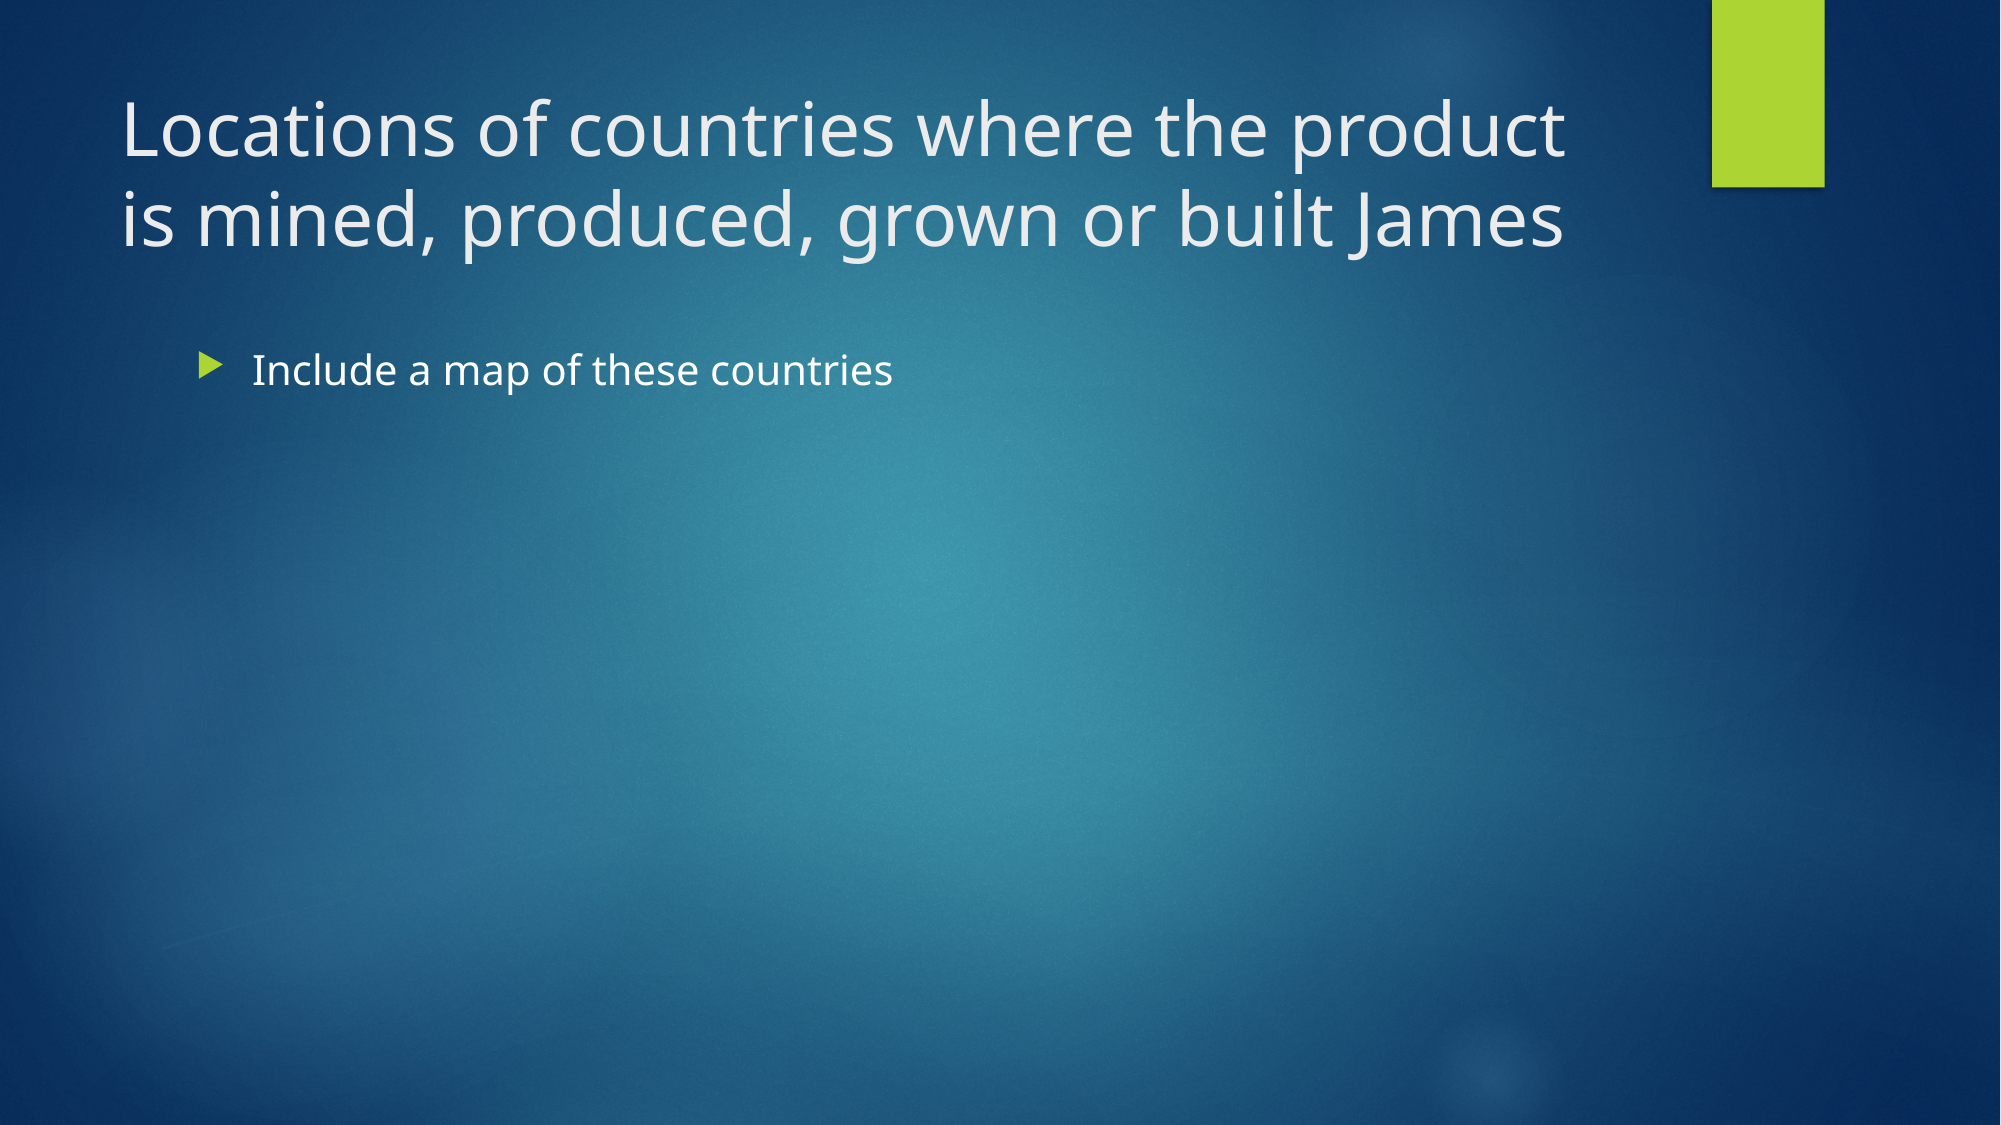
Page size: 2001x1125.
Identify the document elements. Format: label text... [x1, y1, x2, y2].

text_box Locations of countries where the product is mined, produced, grown or built James [106, 74, 1649, 304]
text_box Include a map of these countries [181, 336, 1649, 1025]
picture [0, 0, 2001, 1125]
